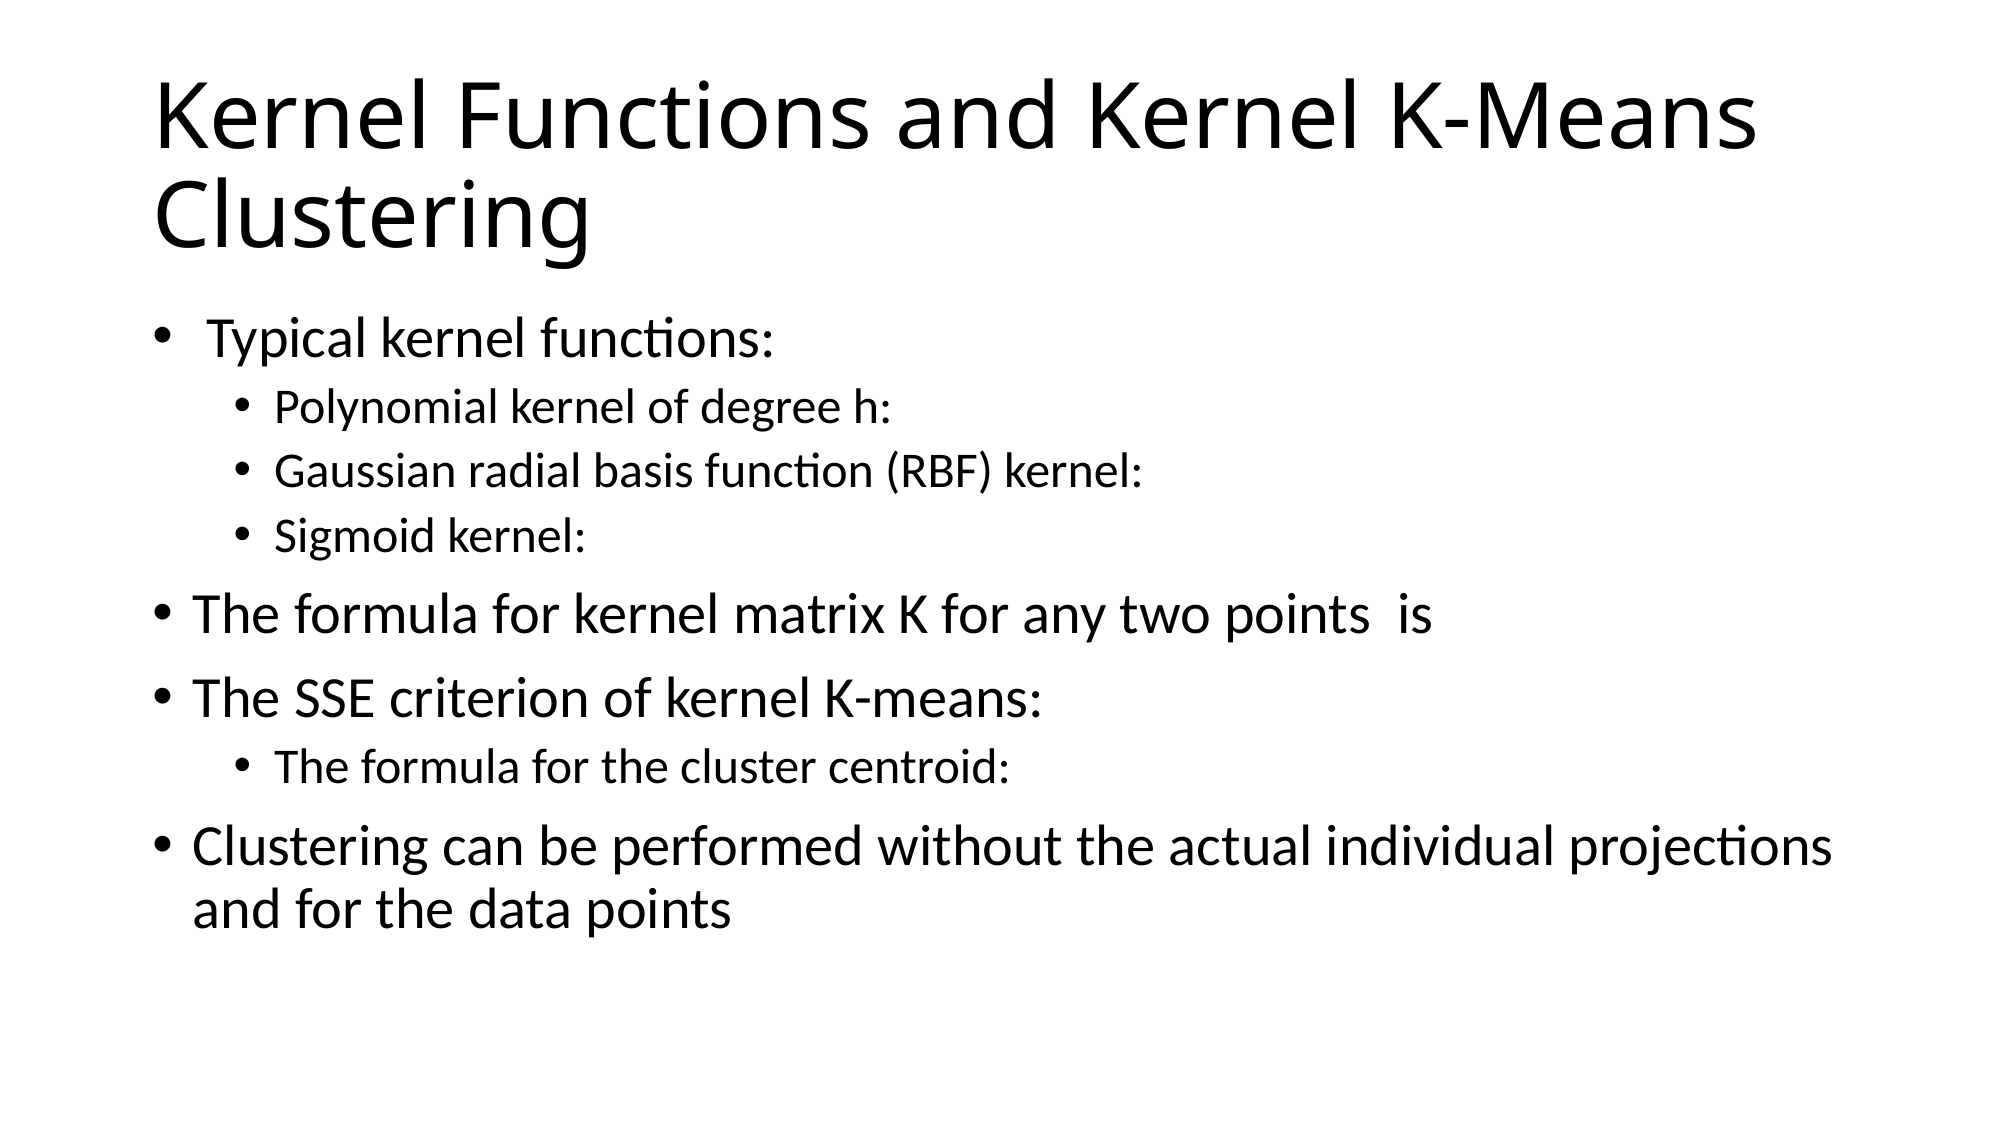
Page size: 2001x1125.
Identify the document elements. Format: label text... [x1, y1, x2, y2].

title Kernel Functions and Kernel K-Means Clustering [137, 59, 1863, 278]
